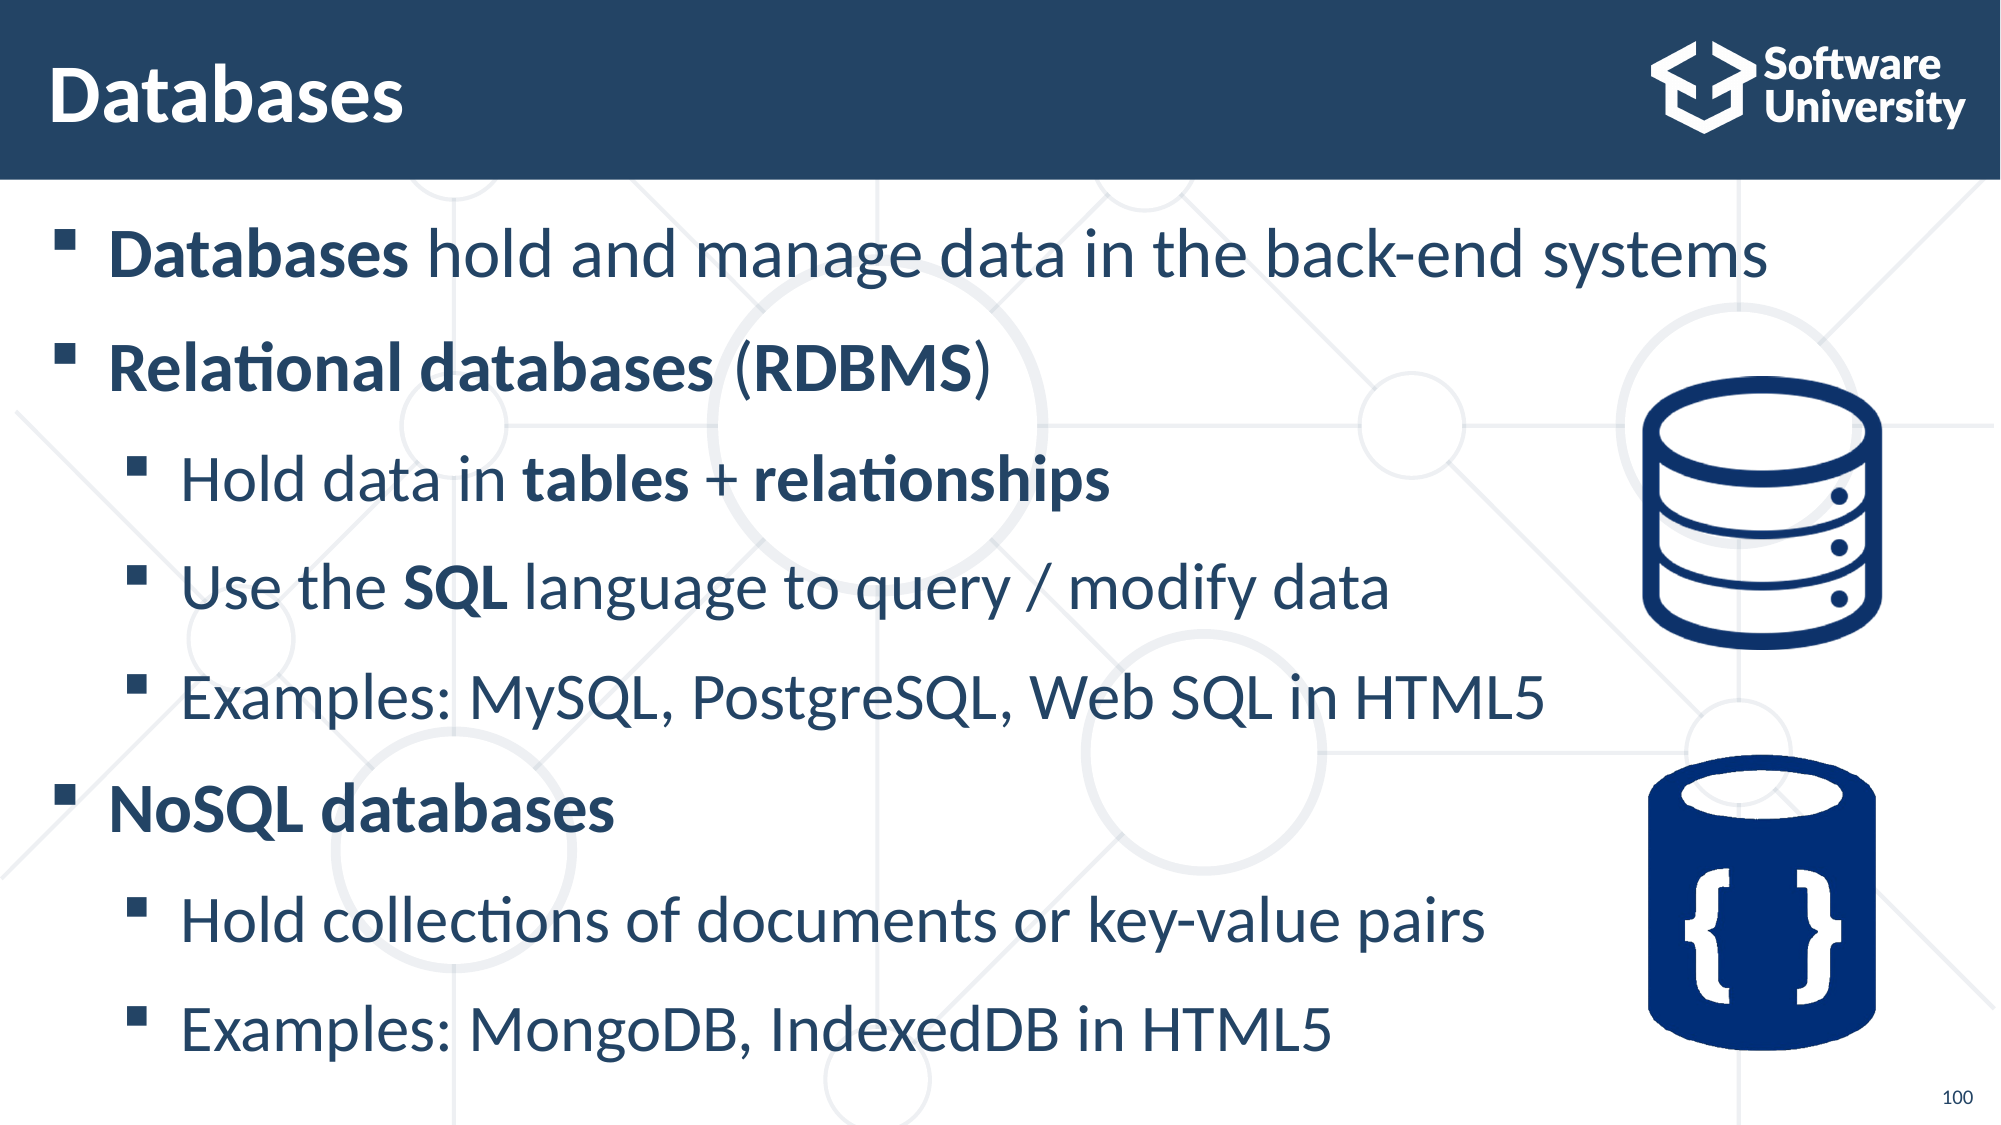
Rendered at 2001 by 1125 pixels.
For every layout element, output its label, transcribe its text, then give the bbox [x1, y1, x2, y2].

picture [1613, 754, 1911, 1052]
title Databases [31, 16, 1625, 162]
slide_number 100 [1893, 1067, 1989, 1117]
picture [1624, 376, 1899, 650]
picture [1651, 41, 1966, 134]
list Databases hold and manage data in the back-end systems Relational databases (RDBMS) Hold data in tables + relationships Use the SQL language to query / modify data Examples: MySQL, PostgreSQL, Web SQL in HTML5 NoSQL databases Hold collections of documents or key-value pairs Examples: MongoDB, IndexedDB in HTML5 [31, 196, 1970, 1104]
